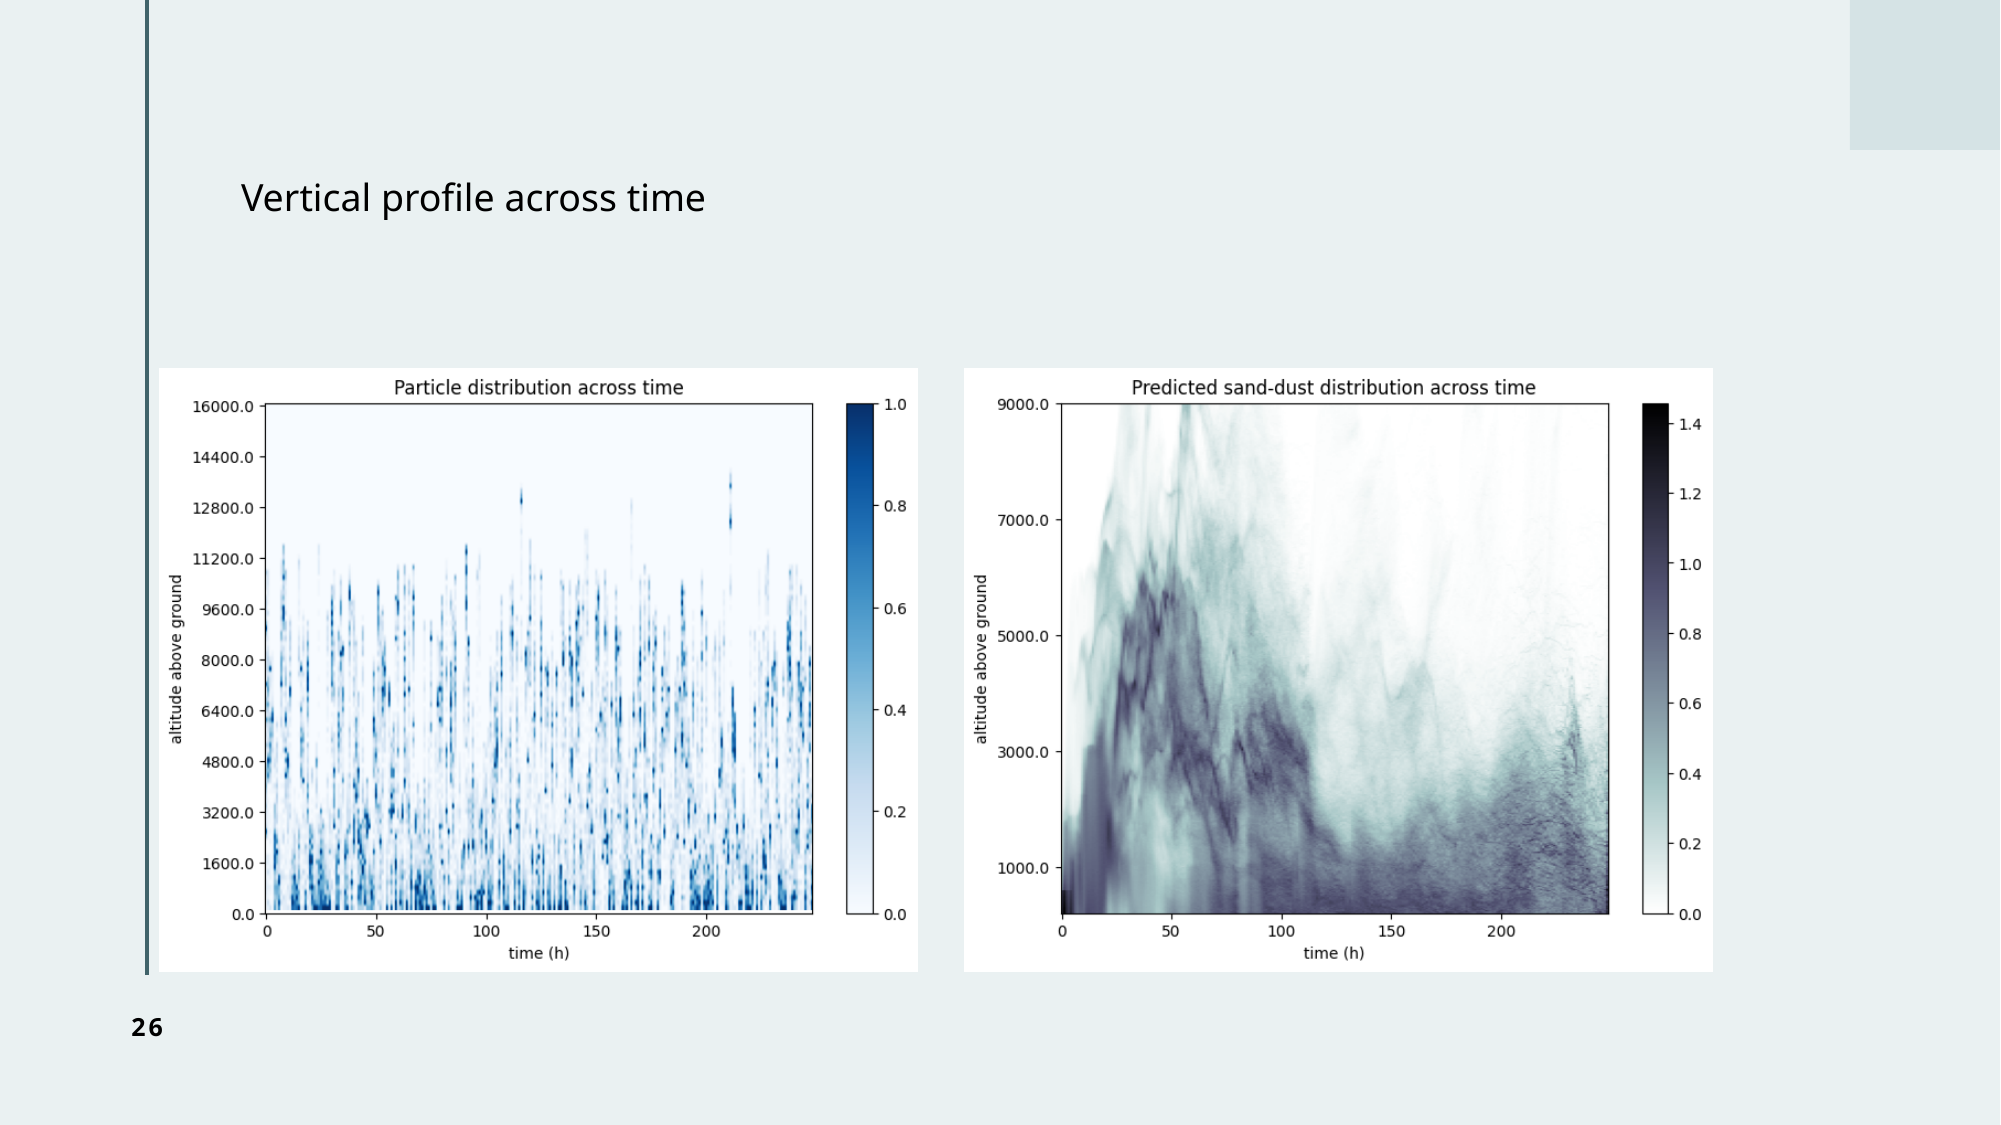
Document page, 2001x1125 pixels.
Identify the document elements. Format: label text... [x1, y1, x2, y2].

slide_number 26 [67, 975, 227, 1082]
title Vertical profile across time [240, 82, 1743, 317]
picture [159, 368, 918, 972]
picture [964, 368, 1713, 972]
